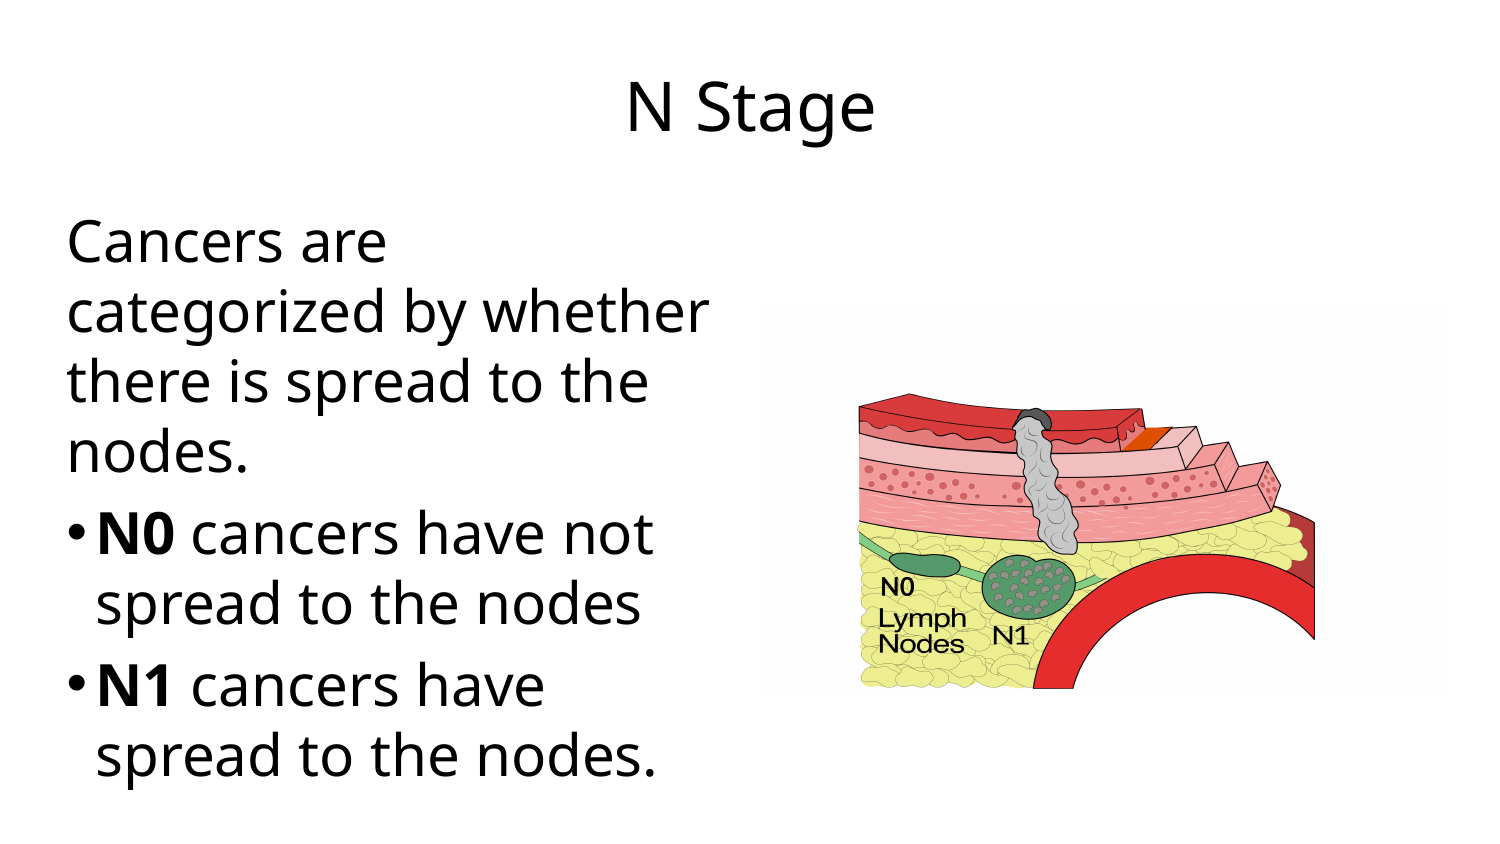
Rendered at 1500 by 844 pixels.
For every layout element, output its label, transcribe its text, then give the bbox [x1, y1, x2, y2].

list Cancers are categorized by whether there is spread to the nodes. N0 cancers have not spread to the nodes N1 cancers have spread to the nodes. [51, 196, 738, 810]
picture [760, 308, 1449, 696]
title N Stage [51, 33, 1451, 175]
